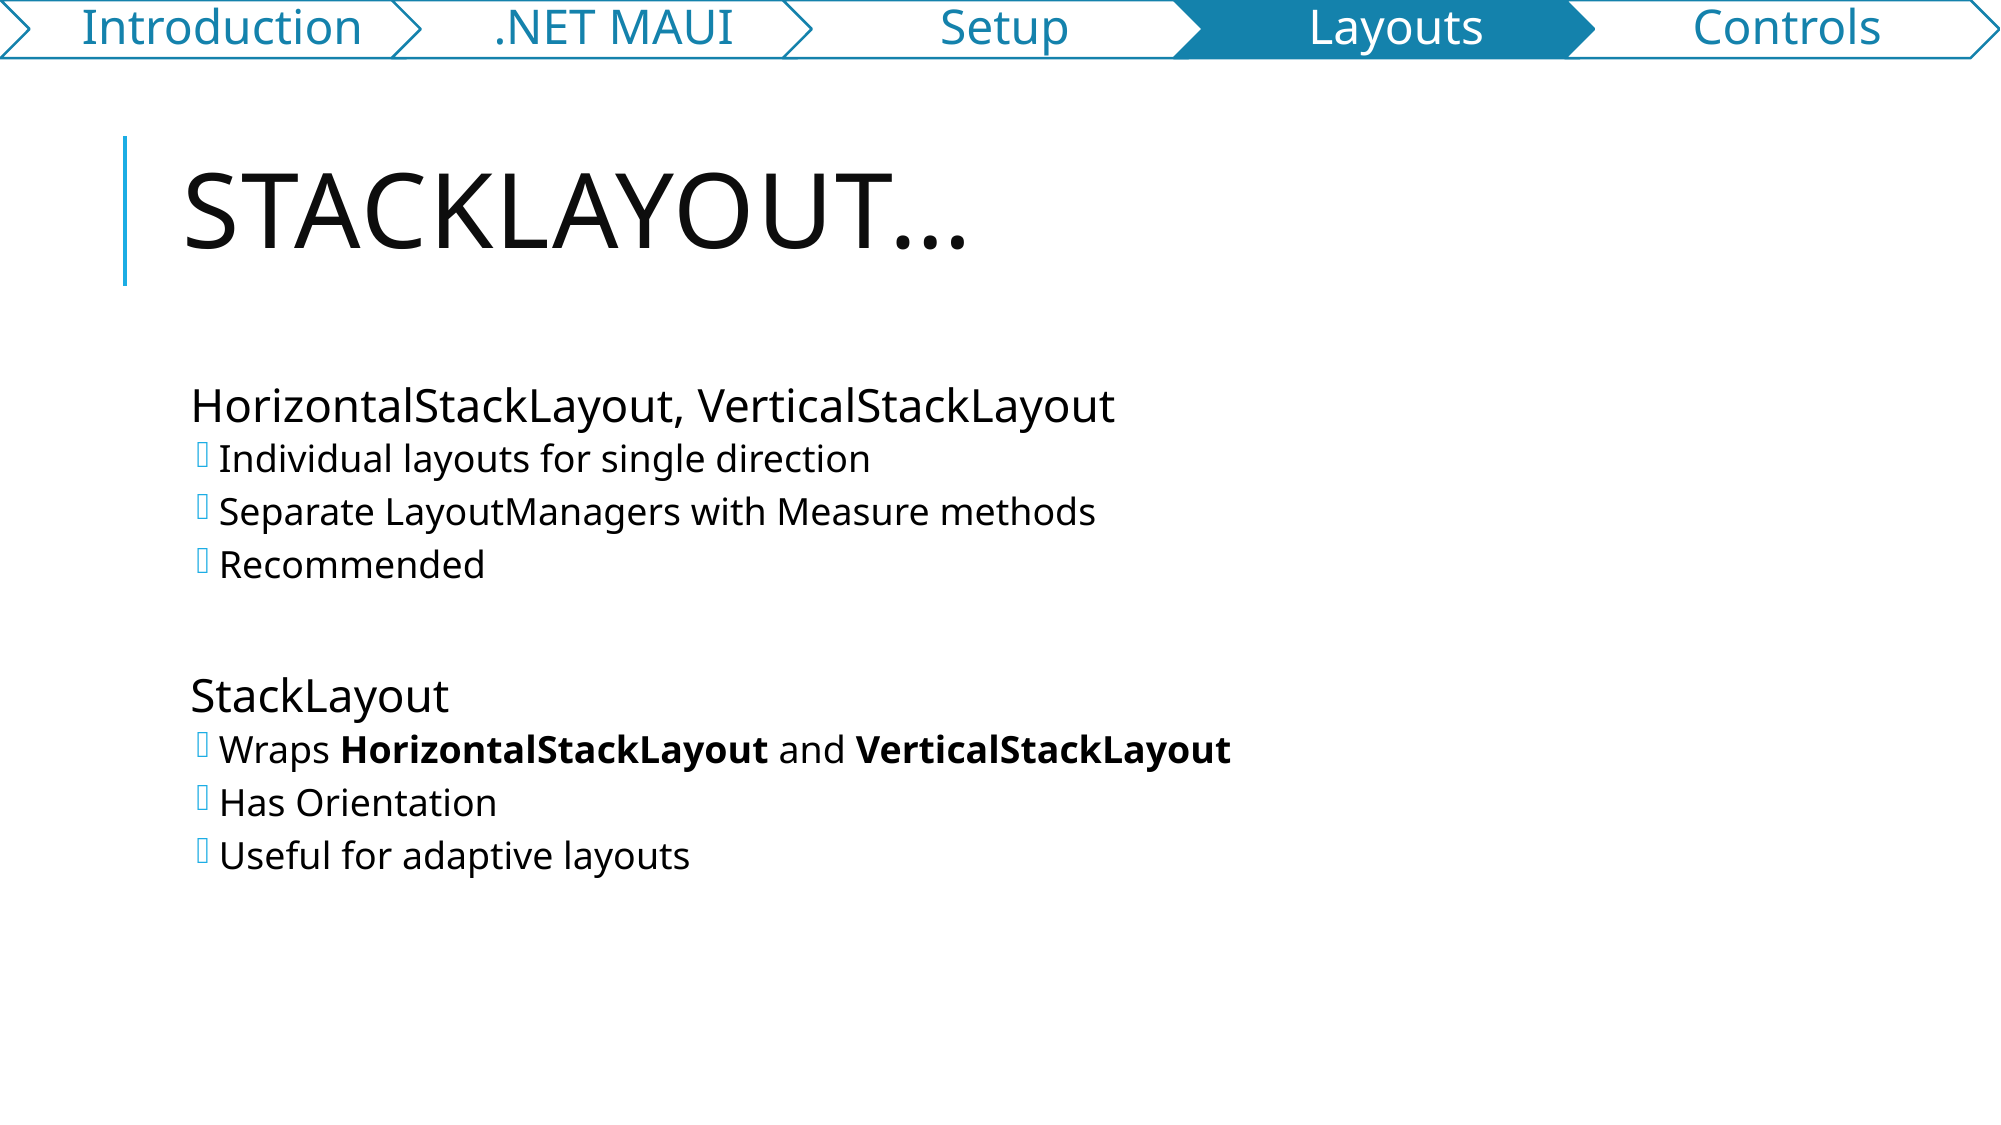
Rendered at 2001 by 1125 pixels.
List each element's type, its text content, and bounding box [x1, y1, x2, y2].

list HorizontalStackLayout, VerticalStackLayout Individual layouts for single direction Separate LayoutManagers with Measure methods Recommended StackLayout Wraps HorizontalStackLayout and VerticalStackLayout Has Orientation Useful for adaptive layouts [168, 375, 1763, 1035]
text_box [0, 0, 2000, 59]
title StackLayout… [168, 96, 1763, 342]
